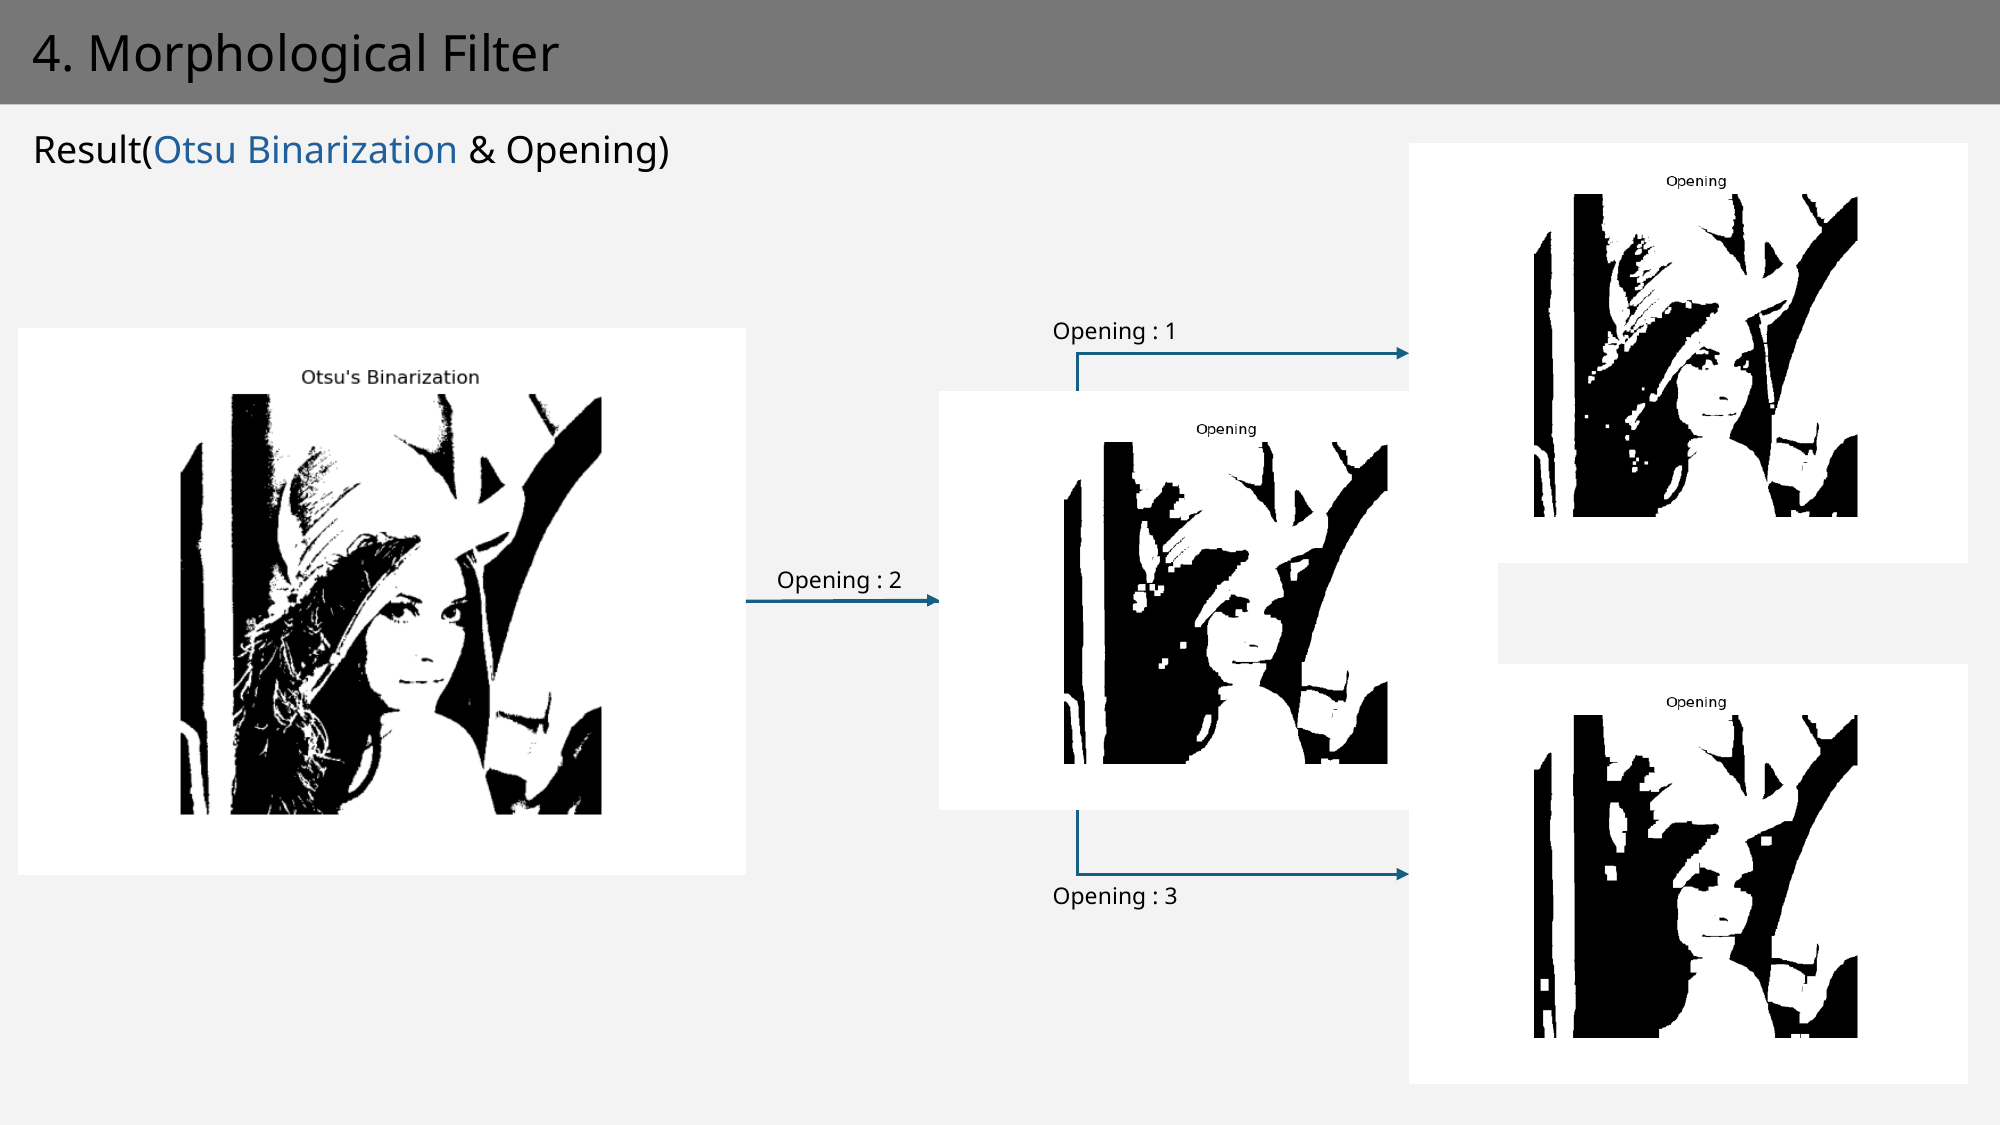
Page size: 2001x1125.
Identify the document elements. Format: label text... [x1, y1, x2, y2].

text_box Opening : 3 [1038, 875, 1197, 917]
picture [938, 143, 1968, 1084]
text_box Result(Otsu Binarization & Opening) [18, 118, 746, 179]
text_box [0, 0, 2000, 106]
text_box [745, 352, 1408, 599]
text_box 4. Morphological Filter [18, 14, 837, 89]
text_box Opening : 1 [1038, 309, 1197, 352]
picture [17, 327, 747, 875]
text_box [745, 602, 1408, 875]
